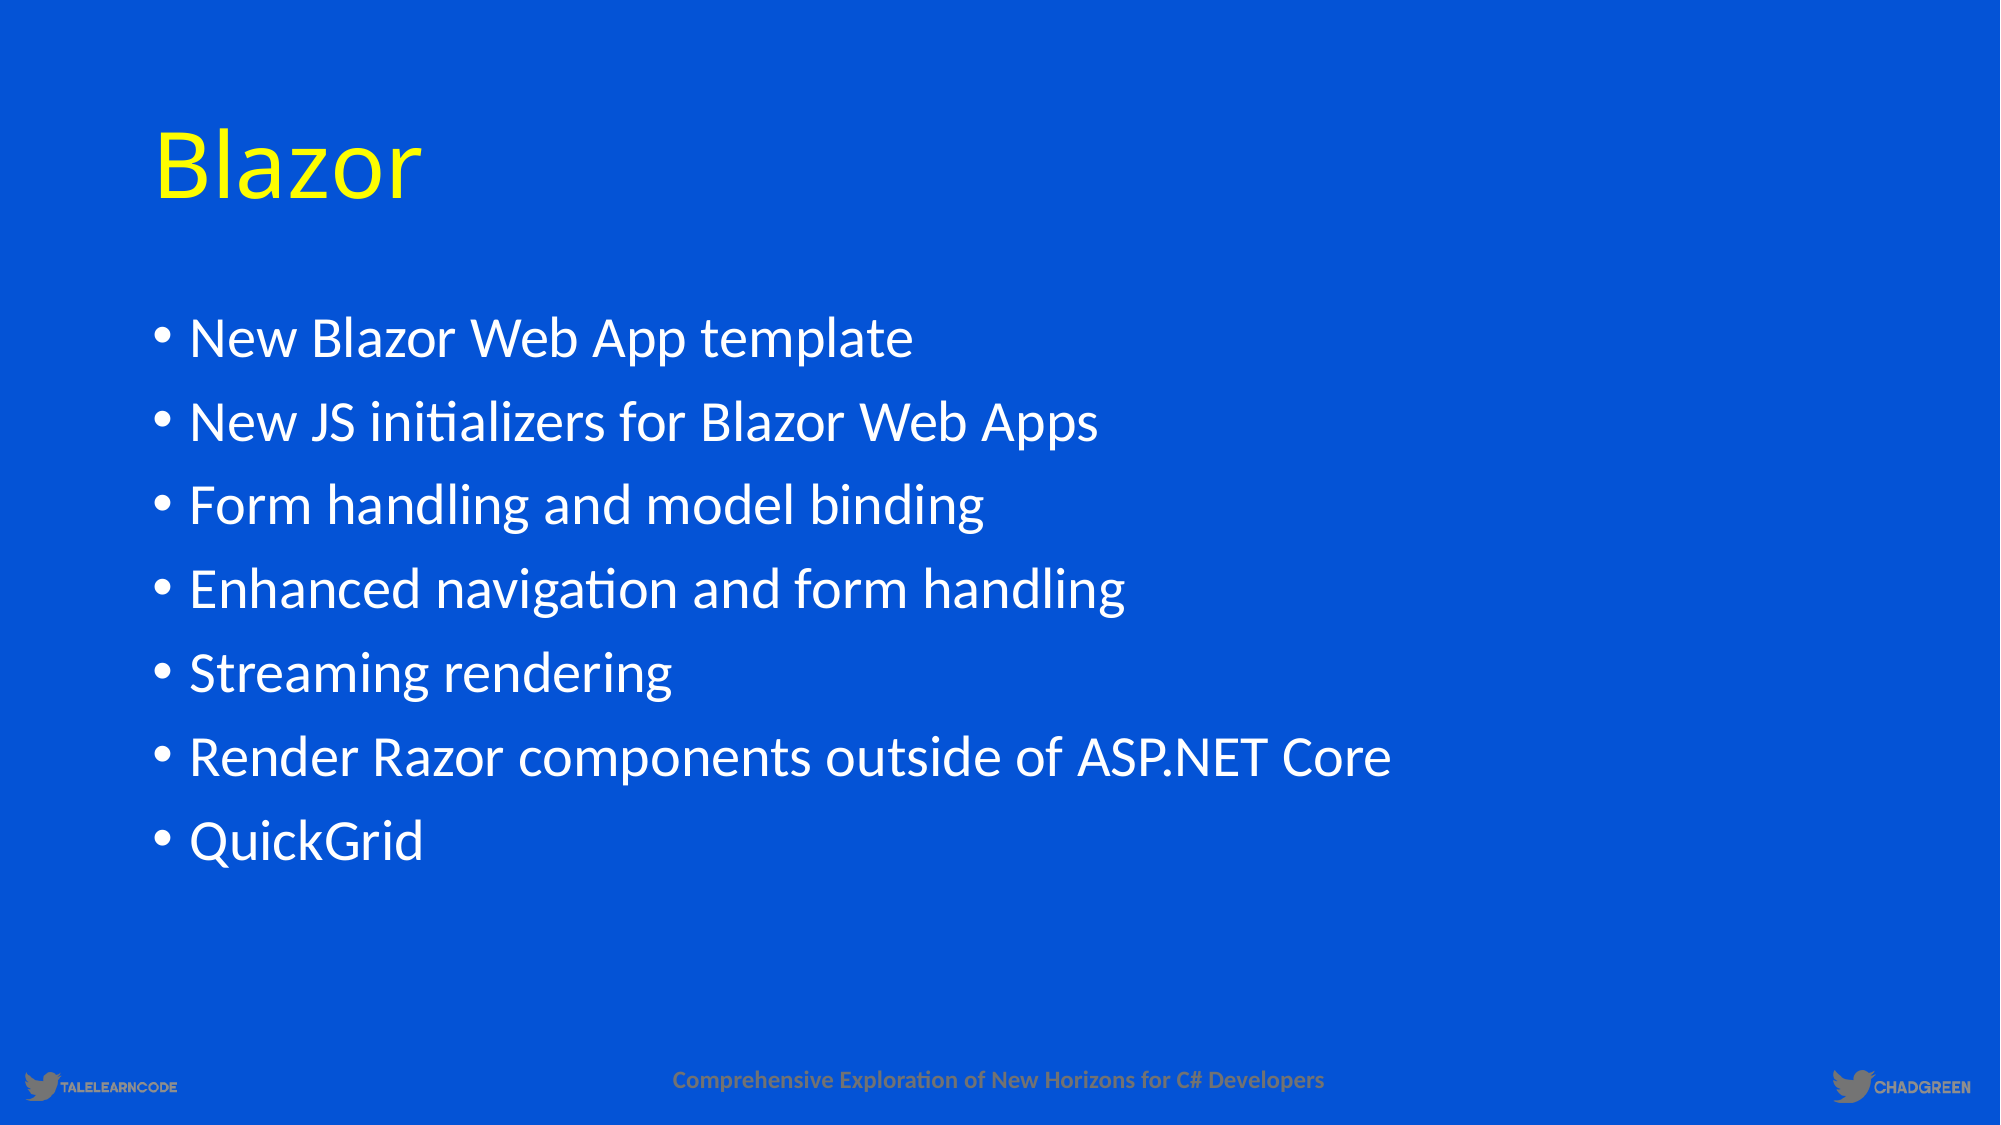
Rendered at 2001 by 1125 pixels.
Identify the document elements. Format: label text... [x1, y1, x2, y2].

title Blazor [137, 59, 1863, 278]
list New Blazor Web App template New JS initializers for Blazor Web Apps Form handling and model binding Enhanced navigation and form handling Streaming rendering Render Razor components outside of ASP.NET Core QuickGrid [137, 299, 1863, 1014]
